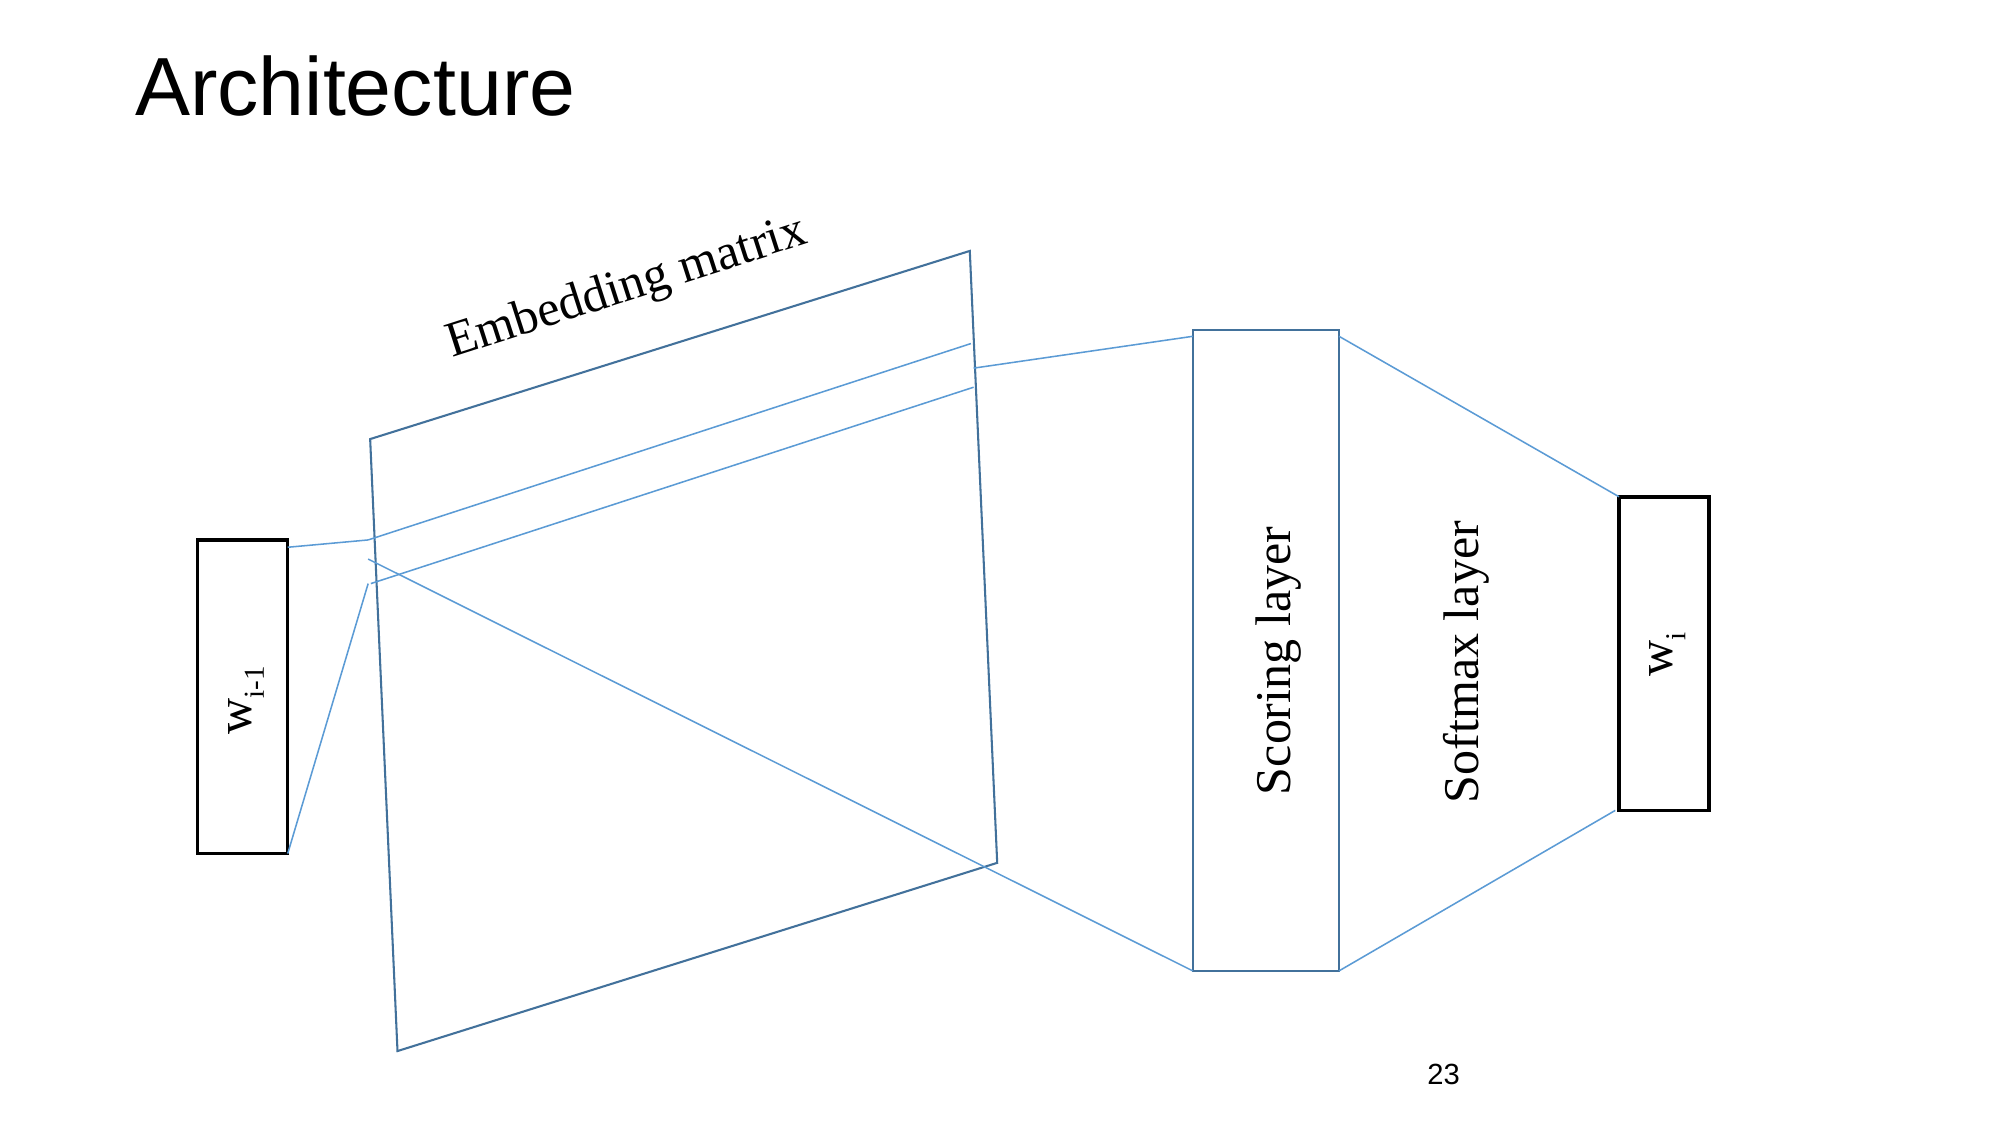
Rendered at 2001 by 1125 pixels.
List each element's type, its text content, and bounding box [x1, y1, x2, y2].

title Architecture [120, 49, 1846, 129]
text_box Softmax layer [1421, 505, 1498, 808]
text_box [197, 539, 288, 854]
slide_number ‹#› [1412, 1042, 1863, 1103]
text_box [287, 583, 362, 854]
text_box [973, 336, 1194, 369]
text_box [1338, 335, 1620, 497]
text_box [367, 558, 1194, 972]
text_box [1619, 496, 1709, 811]
text_box wi [1615, 615, 1691, 692]
text_box Embedding matrix [420, 175, 852, 342]
text_box [1192, 329, 1340, 971]
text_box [367, 343, 972, 388]
text_box wi-1 [193, 644, 270, 750]
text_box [1338, 810, 1616, 972]
text_box Scoring layer [1232, 478, 1309, 811]
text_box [370, 387, 974, 557]
text_box [679, 250, 974, 342]
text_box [287, 539, 369, 548]
text_box [978, 433, 984, 557]
text_box [394, 980, 624, 1052]
